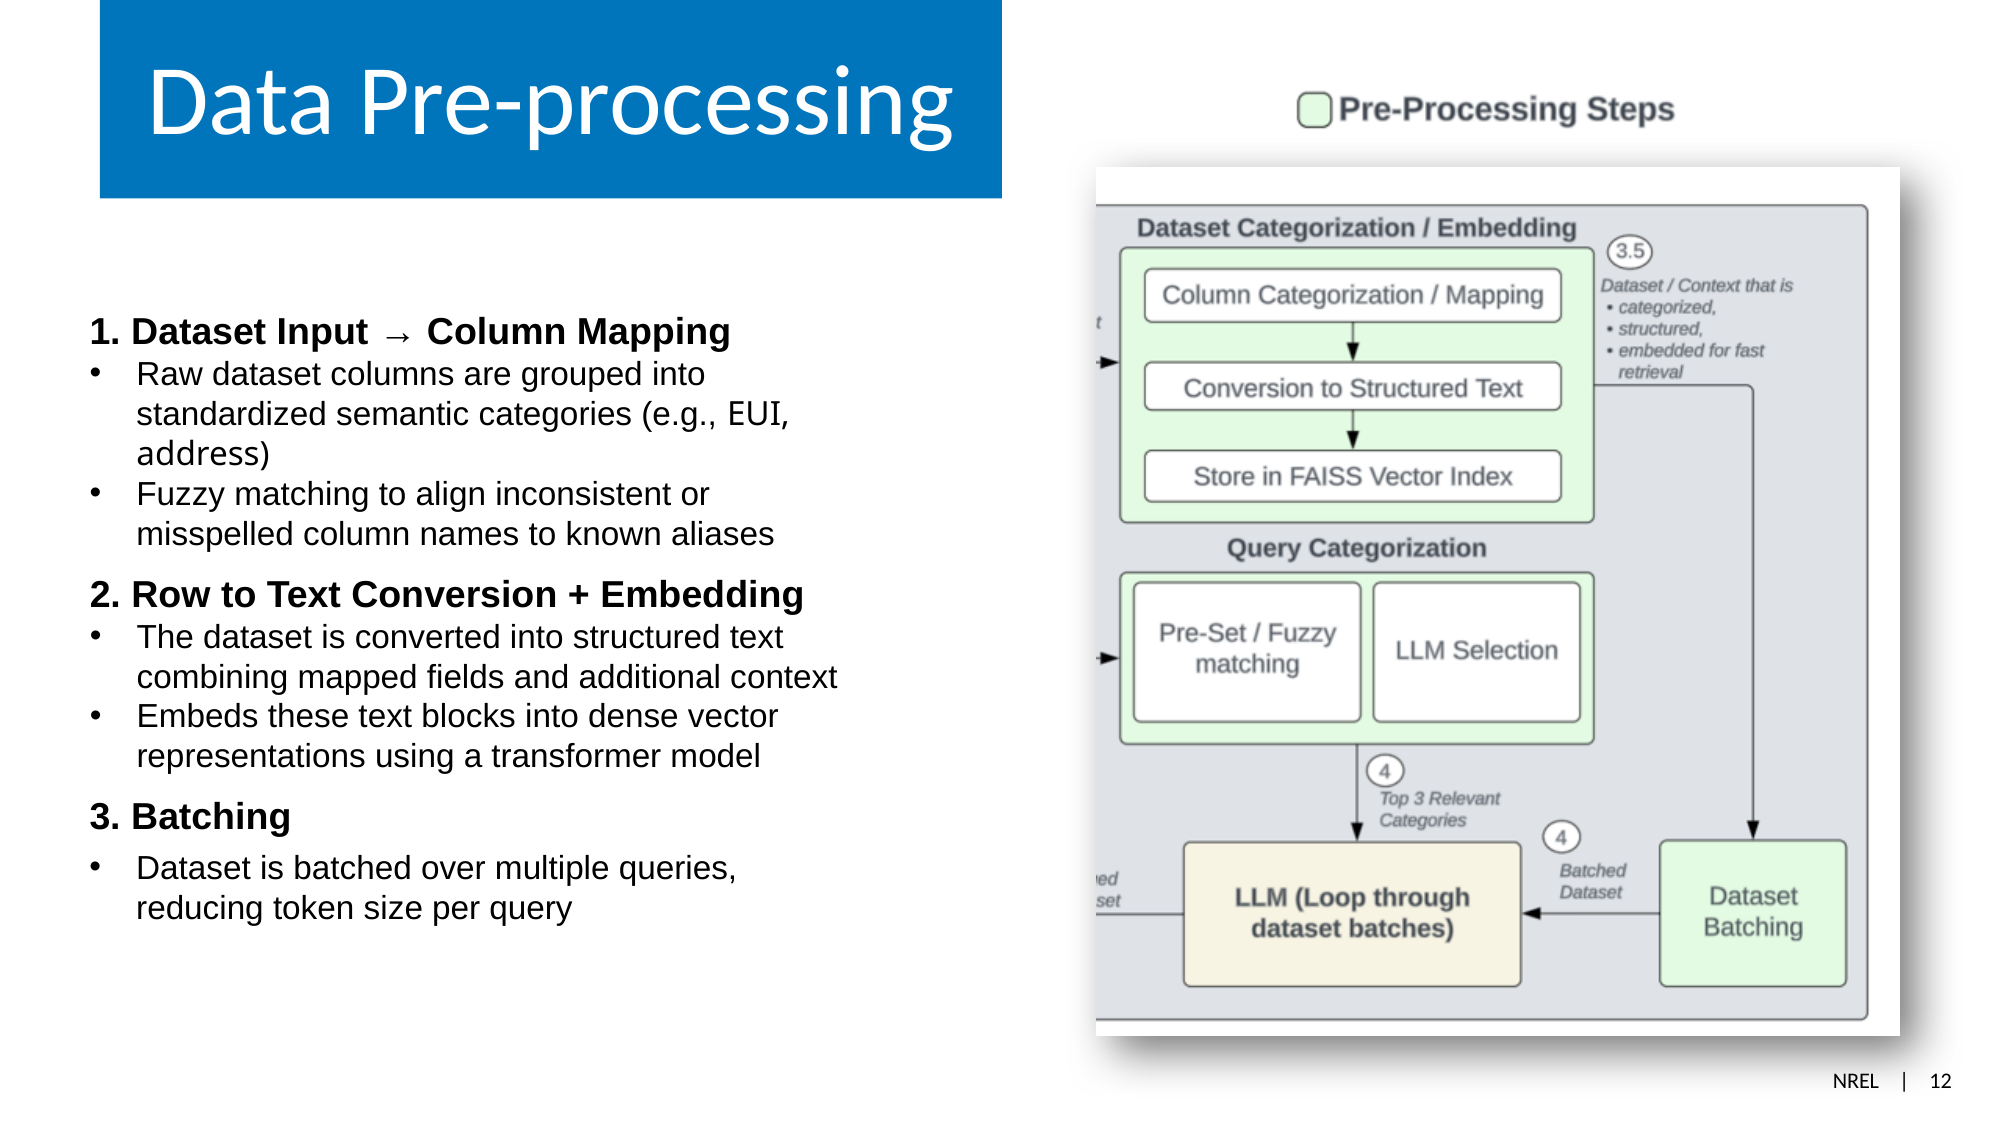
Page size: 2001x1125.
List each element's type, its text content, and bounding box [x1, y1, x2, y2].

picture [1096, 166, 1901, 1037]
text_box 3. Batching [74, 784, 906, 845]
title Data Pre-processing [99, 0, 1002, 199]
text_box 2. Row to Text Conversion + Embedding The dataset is converted into structured text combining mapped fields and additional context Embeds these text blocks into dense vector representations using a transformer model [75, 562, 906, 782]
text_box Dataset is batched over multiple queries, reducing token size per query [74, 838, 778, 934]
picture [1279, 88, 1687, 138]
text_box 1. Dataset Input → Column Mapping Raw dataset columns are grouped into standardized semantic categories (e.g., EUI, address) Fuzzy matching to align inconsistent or misspelled column names to known aliases [74, 299, 874, 560]
